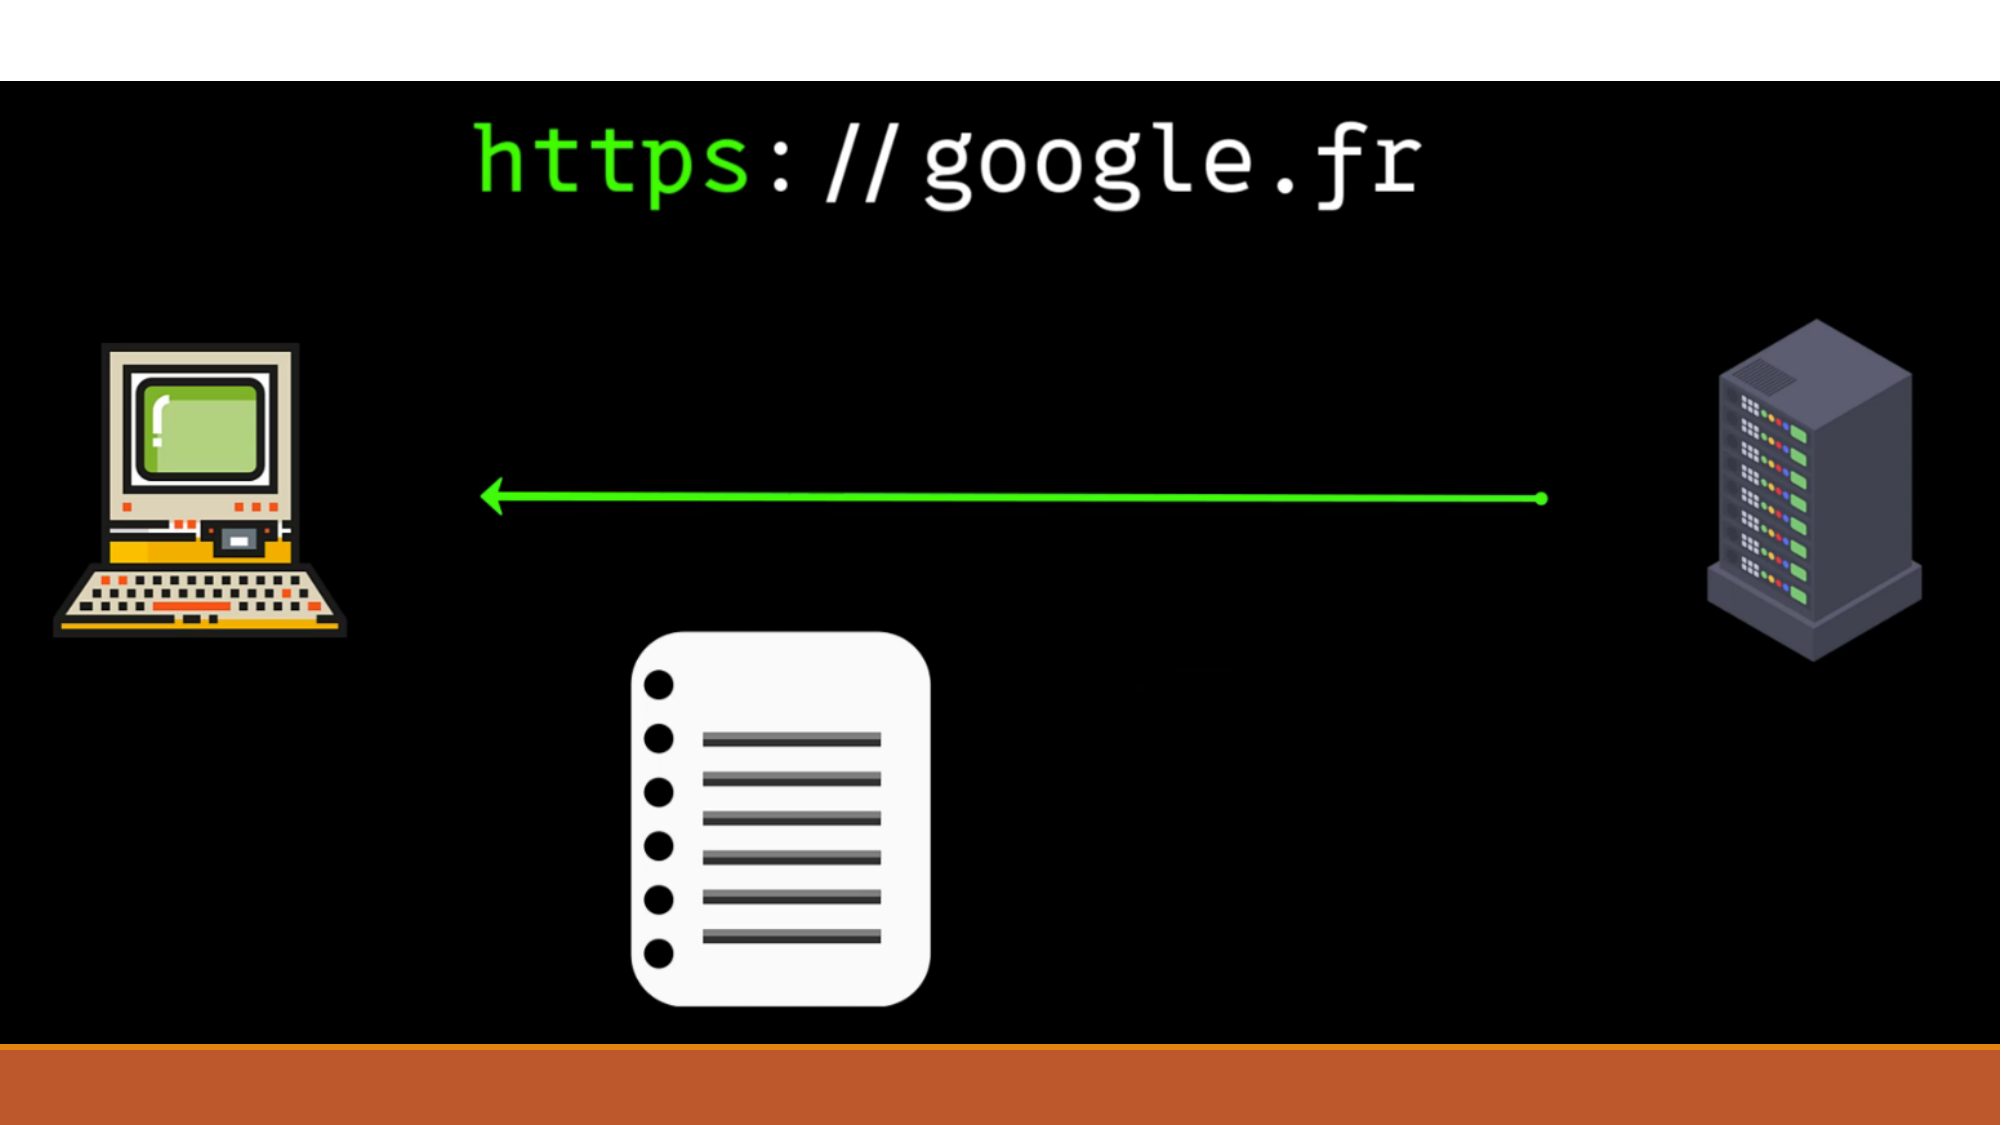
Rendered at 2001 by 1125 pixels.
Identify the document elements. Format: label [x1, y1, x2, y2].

picture [0, 80, 2000, 1044]
